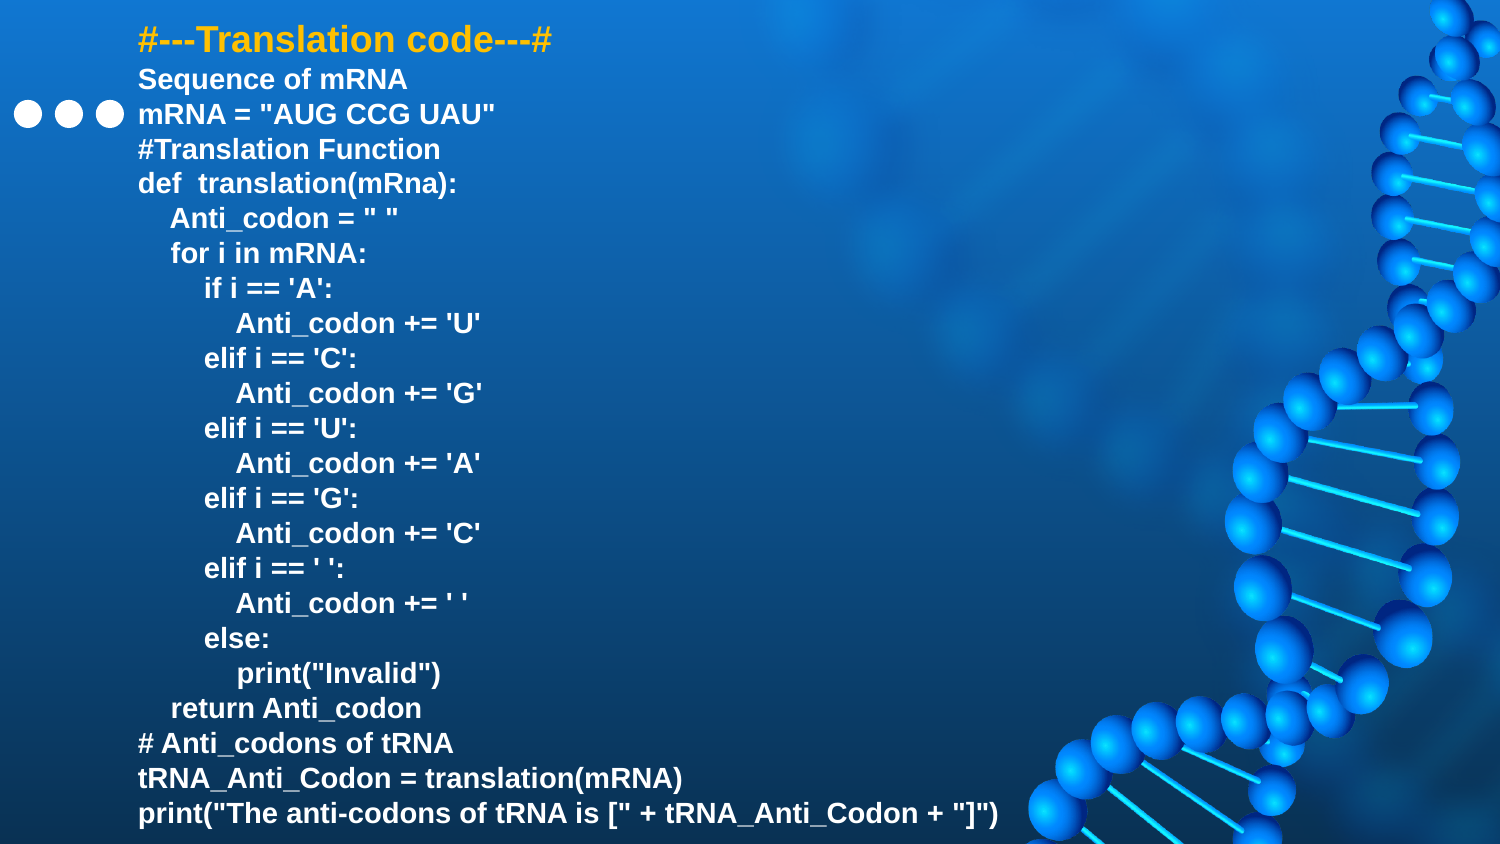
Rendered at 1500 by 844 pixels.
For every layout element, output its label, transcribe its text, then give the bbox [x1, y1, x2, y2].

list #---Translation code---# Sequence of mRNA mRNA = "AUG CCG UAU" #Translation Function def translation(mRna): Anti_codon = " " for i in mRNA: if i == 'A': Anti_codon += 'U' elif i == 'C': Anti_codon += 'G' elif i == 'U': Anti_codon += 'A' elif i == 'G': Anti_codon += 'C' elif i == ' ': Anti_codon += ' ' else: print("Invalid") return Anti_codon # Anti_codons of tRNA tRNA_Anti_Codon = translation(mRNA) print("The anti-codons of tRNA is [" + tRNA_Anti_Codon + "]") [99, 0, 1025, 700]
picture [740, 0, 1500, 844]
